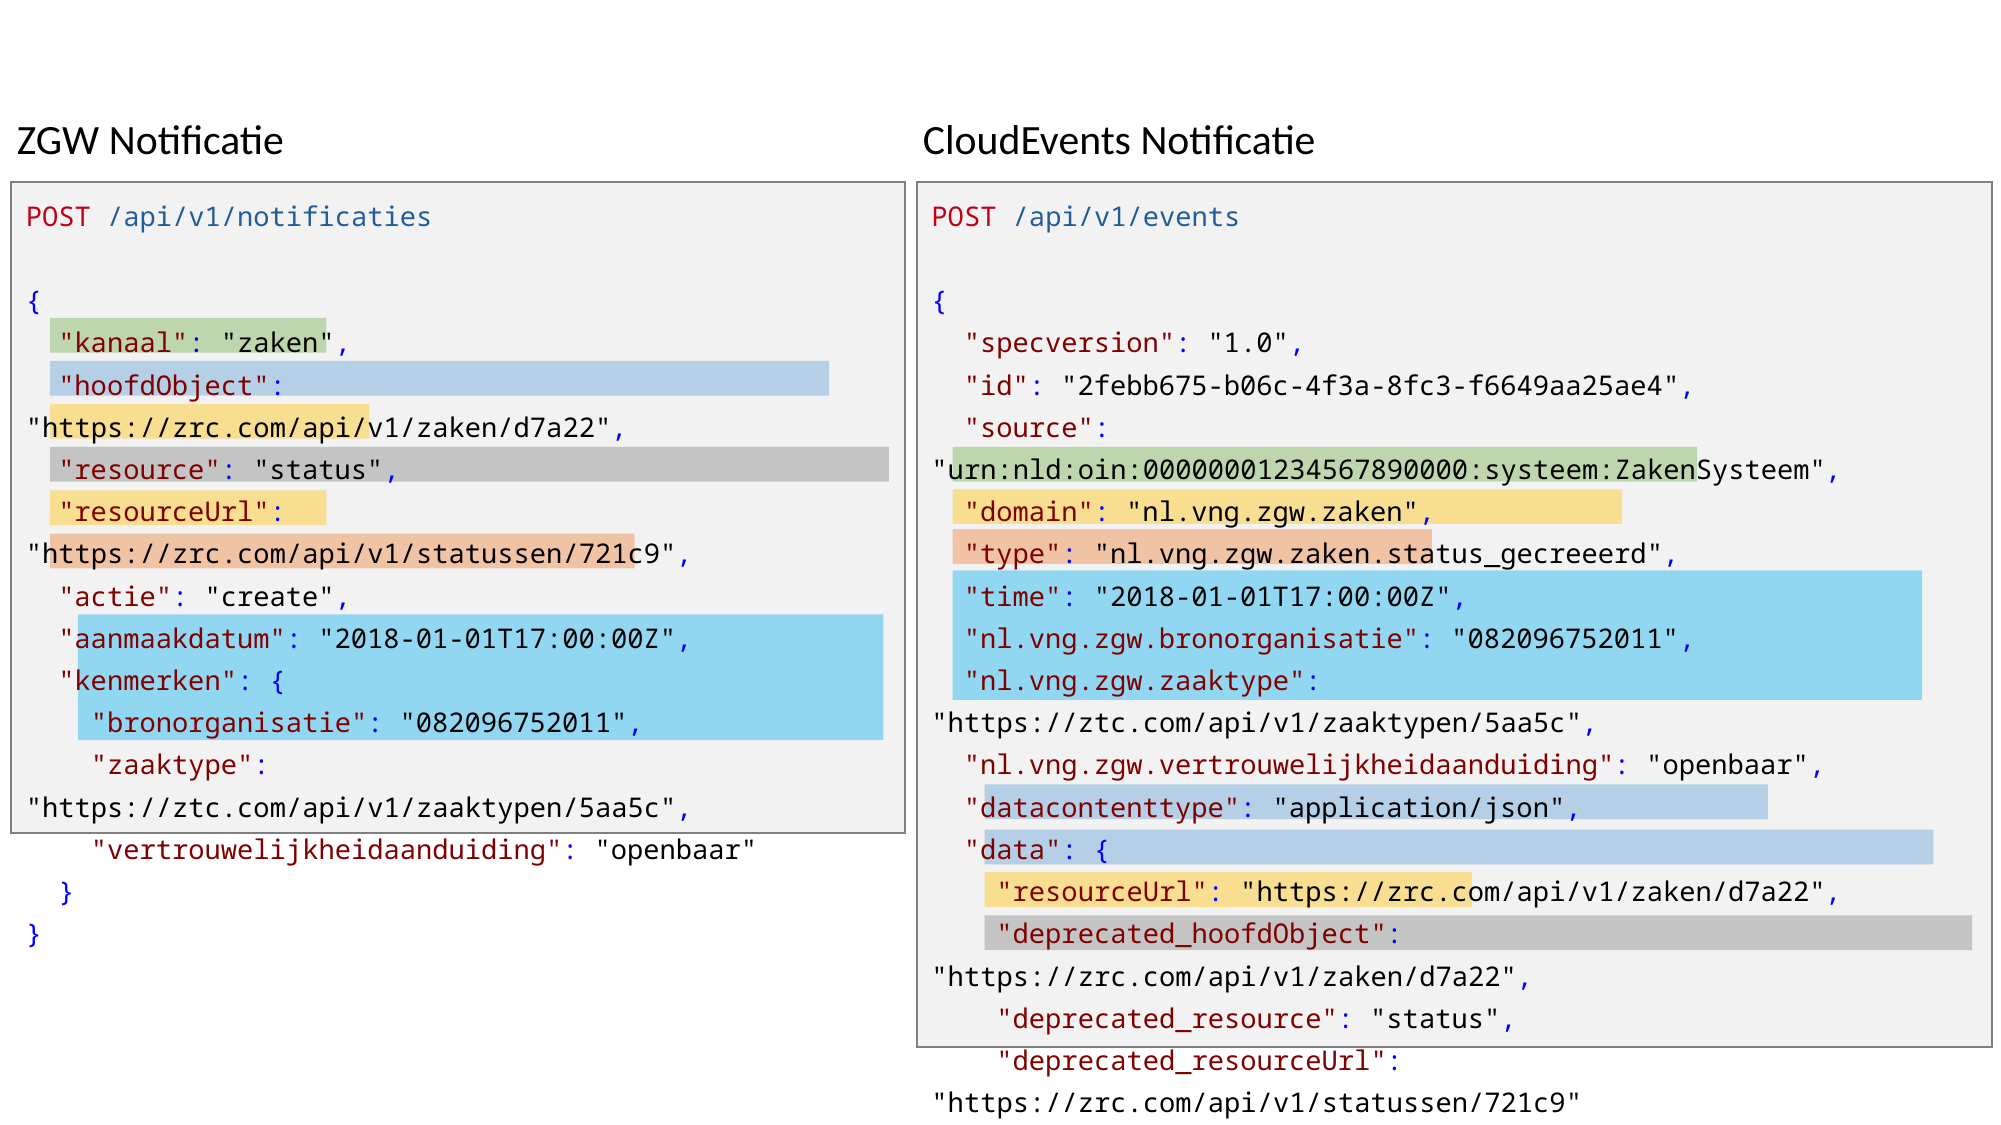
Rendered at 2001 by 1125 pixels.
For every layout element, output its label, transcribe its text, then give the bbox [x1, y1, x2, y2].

text_box POST /api/v1/notificaties { "kanaal": "zaken", "hoofdObject": "https://zrc.com/api/v1/zaken/d7a22", "resource": "status", "resourceUrl": "https://zrc.com/api/v1/statussen/721c9", "actie": "create", "aanmaakdatum": "2018-01-01T17:00:00Z", "kenmerken": { "bronorganisatie": "082096752011", "zaaktype": "https://ztc.com/api/v1/zaaktypen/5aa5c", "vertrouwelijkheidaanduiding": "openbaar" } } [11, 181, 914, 957]
text_box ZGW Notificatie [2, 105, 299, 170]
text_box POST /api/v1/events { "specversion": "1.0", "id": "2febb675-b06c-4f3a-8fc3-f6649aa25ae4", "source": "urn:nld:oin:00000001234567890000:systeem:ZakenSysteem", "domain": "nl.vng.zgw.zaken", "type": "nl.vng.zgw.zaken.status_gecreeerd", "time": "2018-01-01T17:00:00Z", "nl.vng.zgw.bronorganisatie": "082096752011", "nl.vng.zgw.zaaktype": "https://ztc.com/api/v1/zaaktypen/5aa5c", "nl.vng.zgw.vertrouwelijkheidaanduiding": "openbaar", "datacontenttype": "application/json", "data": { "resourceUrl": "https://zrc.com/api/v1/zaken/d7a22", "deprecated_hoofdObject": "https://zrc.com/api/v1/zaken/d7a22", "deprecated_resource": "status", "deprecated_resourceUrl": "https://zrc.com/api/v1/statussen/721c9" } } [916, 181, 1986, 1125]
text_box [1986, 181, 1993, 1048]
text_box CloudEvents Notificatie [908, 105, 1331, 170]
